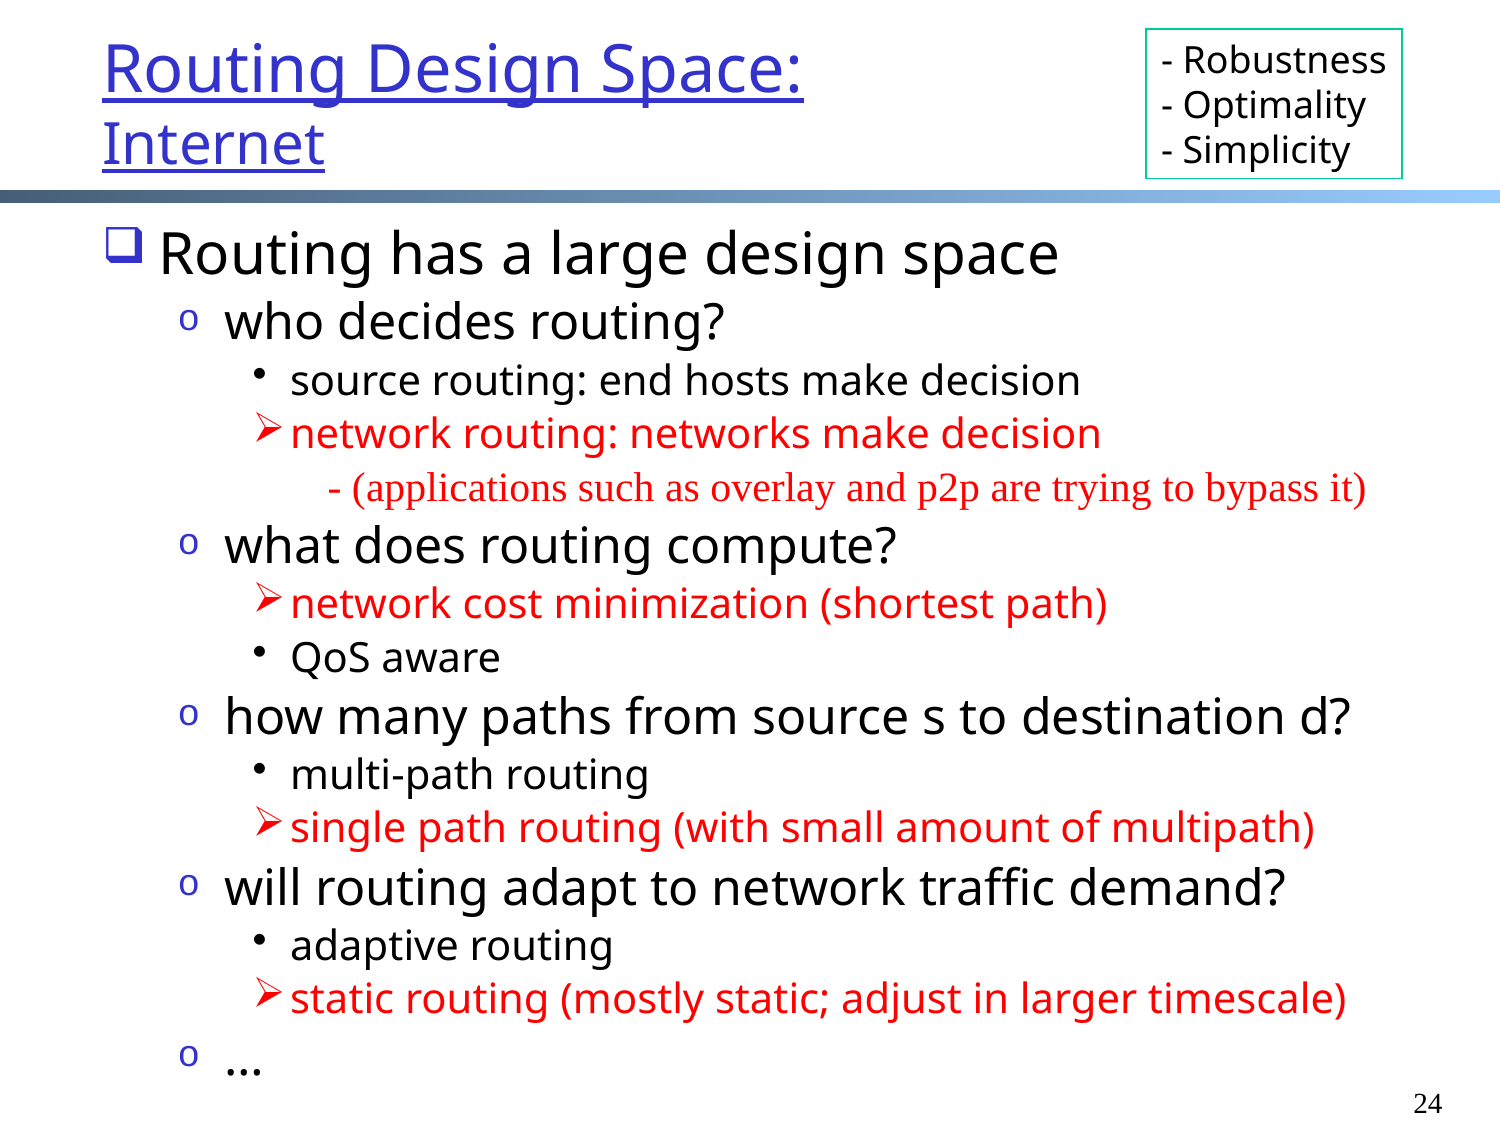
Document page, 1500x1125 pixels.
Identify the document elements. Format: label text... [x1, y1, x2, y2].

list Routing has a large design space who decides routing? source routing: end hosts make decision network routing: networks make decision - (applications such as overlay and p2p are trying to bypass it) what does routing compute? network cost minimization (shortest path) QoS aware how many paths from source s to destination d? multi-path routing single path routing (with small amount of multipath) will routing adapt to network traffic demand? adaptive routing static routing (mostly static; adjust in larger timescale) … [87, 216, 1432, 979]
text_box 1 [1424, 190, 1428, 203]
text_box Routing Design Space: Internet [87, 7, 1404, 196]
slide_number 24 [1387, 1076, 1459, 1125]
